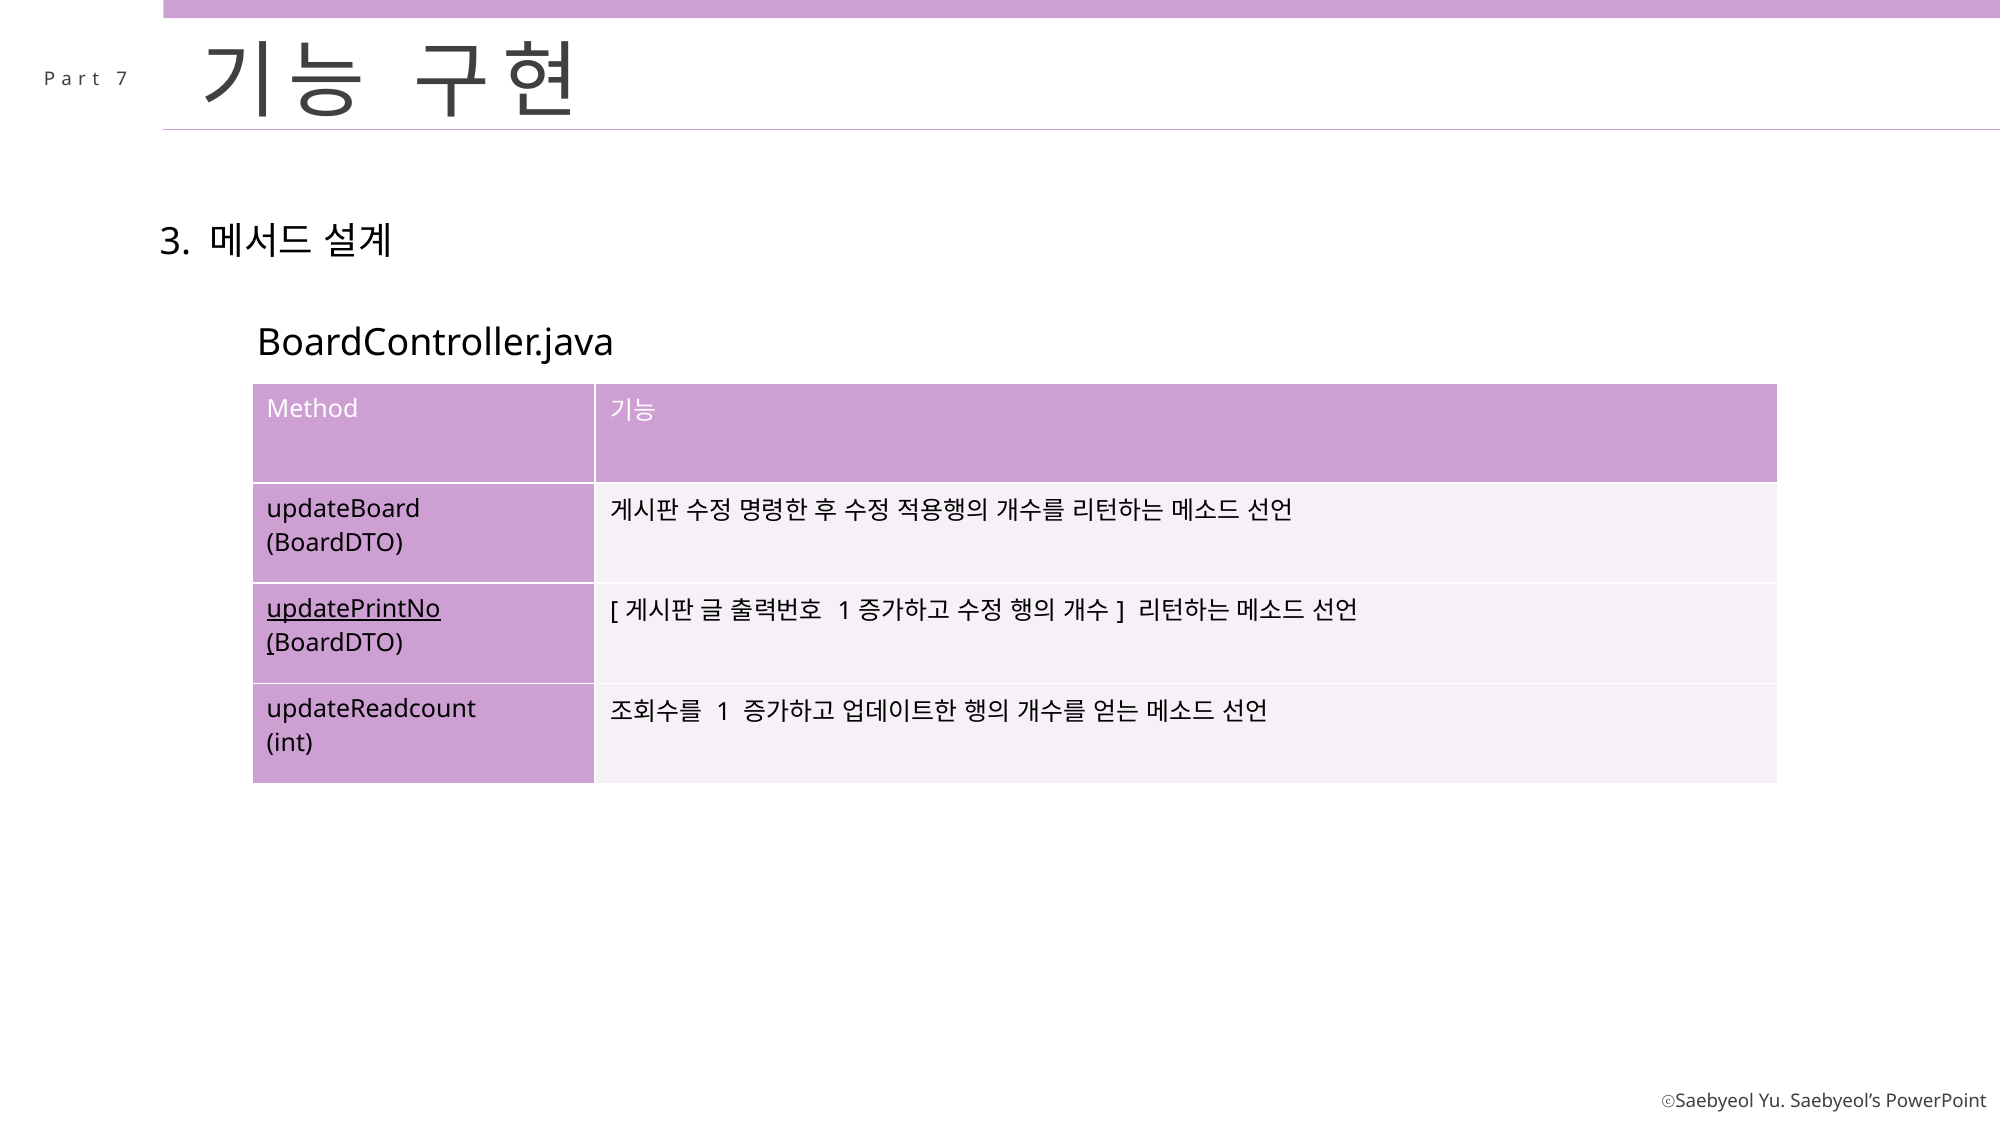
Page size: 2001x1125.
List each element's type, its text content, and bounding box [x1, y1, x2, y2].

table_cell updateReadcount (int) [253, 684, 594, 783]
table_header Method [253, 384, 594, 482]
table_cell updateBoard (BoardDTO) [253, 484, 594, 582]
table_cell 게시판 수정 명령한 후 수정 적용행의 개수를 리턴하는 메소드 선언 [596, 484, 1777, 582]
text_box 3. 메서드 설계 [144, 209, 603, 270]
table_cell 조회수를 1 증가하고 업데이트한 행의 개수를 얻는 메소드 선언 [596, 684, 1777, 783]
table_cell updatePrintNo (BoardDTO) [253, 584, 594, 683]
table_header 기능 [596, 384, 1777, 482]
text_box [26, 0, 2000, 136]
table_cell [게시판 글 출력번호 1증가하고 수정 행의 개수] 리턴하는 메소드 선언 [596, 584, 1777, 683]
text_box BoardController.java [242, 310, 701, 371]
